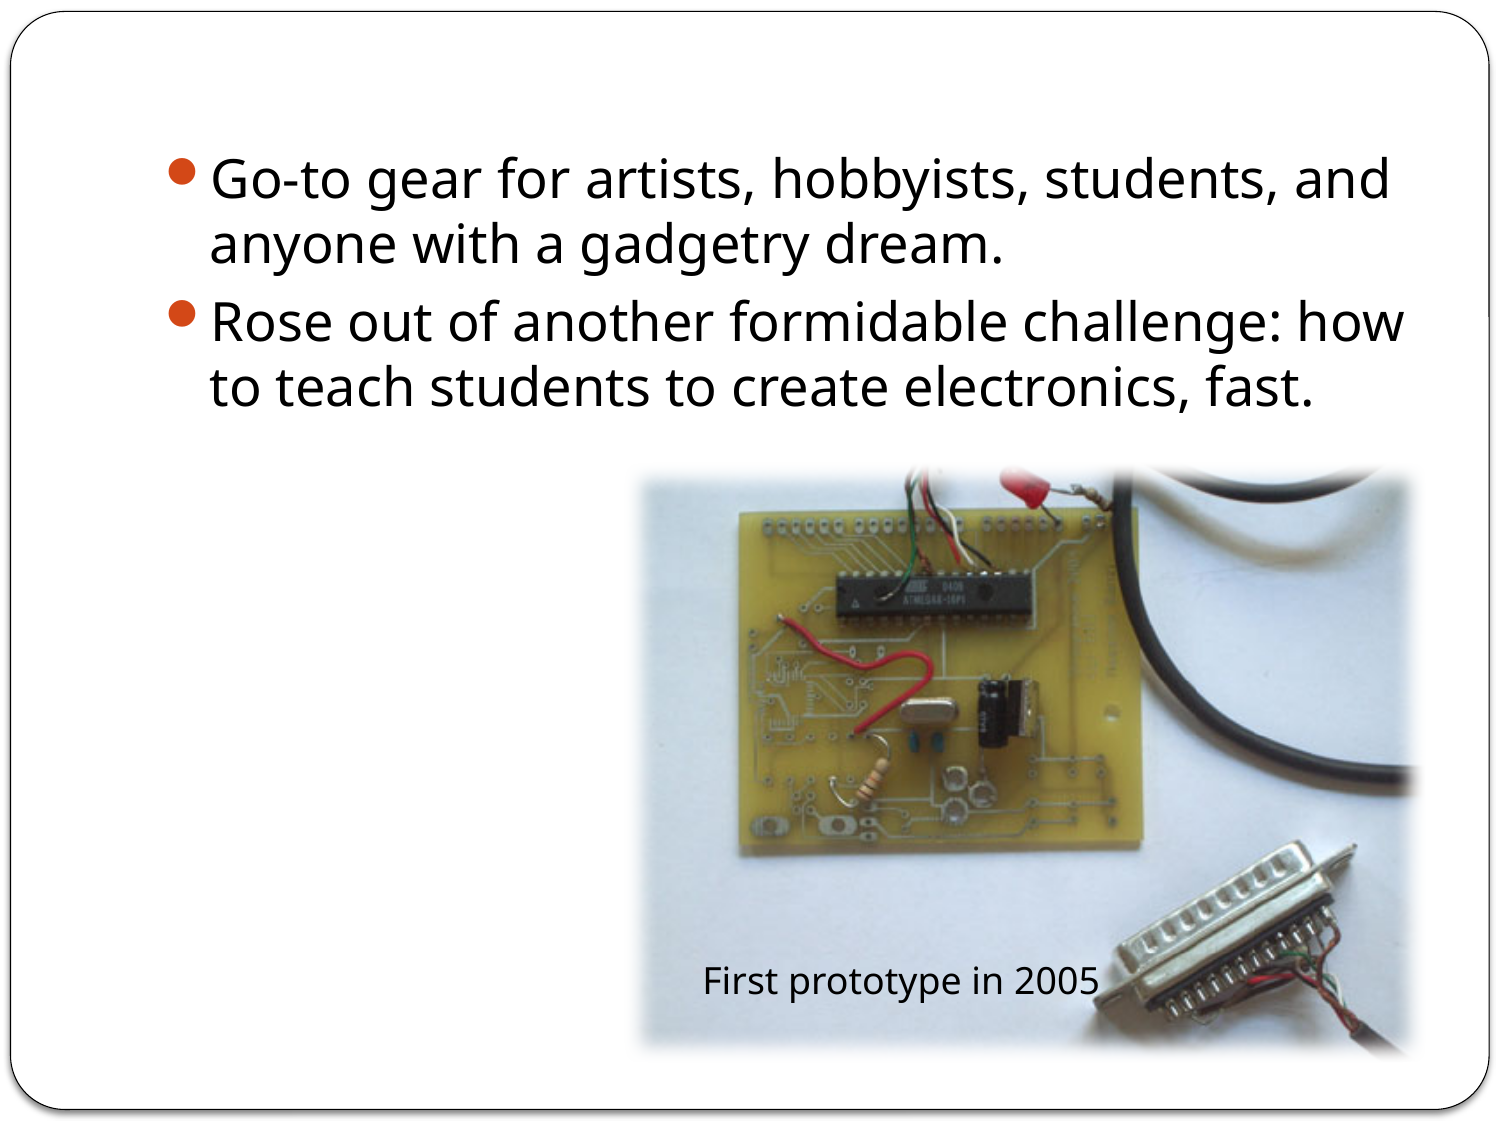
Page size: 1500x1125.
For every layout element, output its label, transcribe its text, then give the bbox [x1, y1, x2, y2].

picture [624, 462, 1426, 1063]
list Go-to gear for artists, hobbyists, students, and anyone with a gadgetry dream. Rose out of another formidable challenge: how to teach students to create electronics, fast. [150, 137, 1425, 888]
